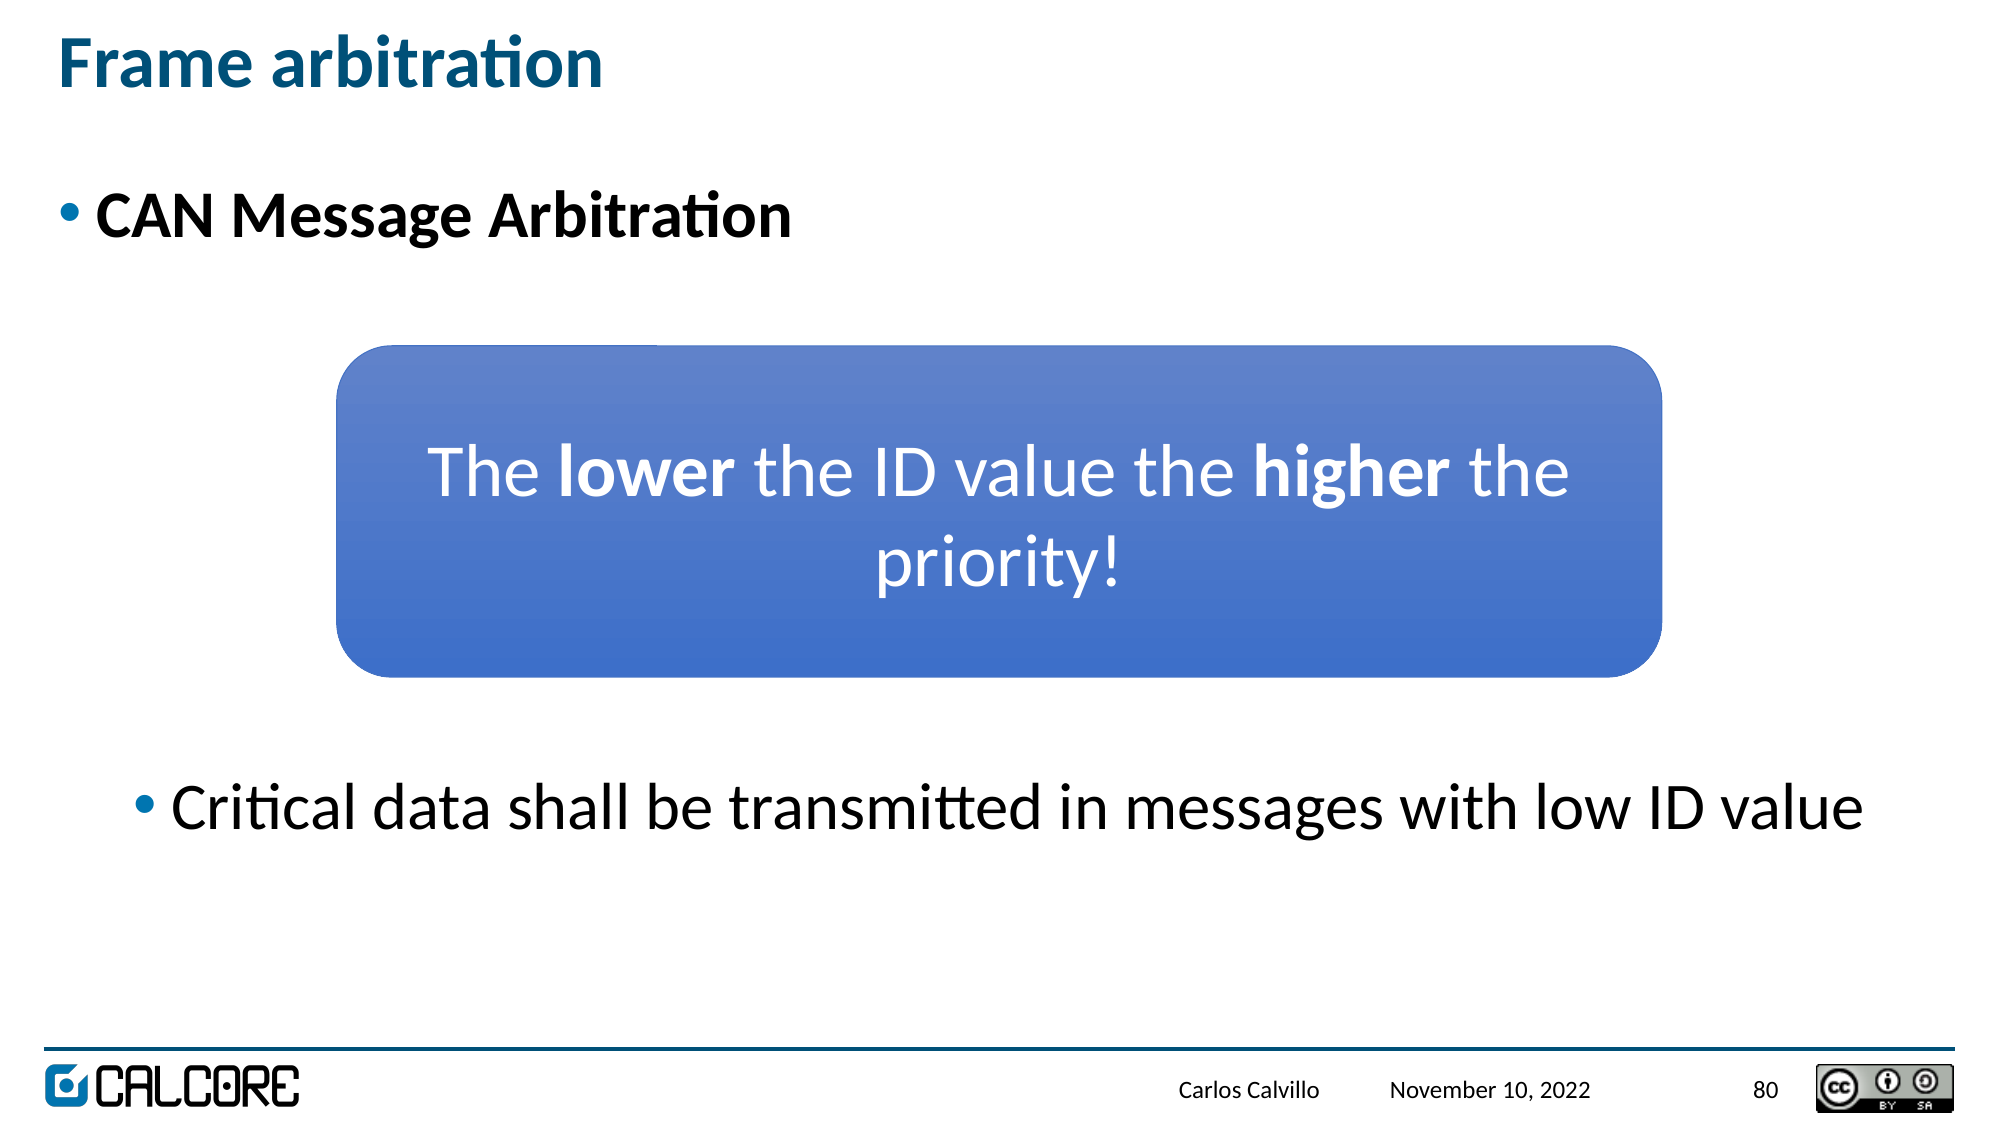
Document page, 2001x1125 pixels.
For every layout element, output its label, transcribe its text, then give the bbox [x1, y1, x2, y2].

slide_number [1356, 1067, 1607, 1111]
list CAN Message Arbitration Critical data shall be transmitted in messages with low ID value [43, 171, 1955, 1027]
slide_number 80 [1622, 1067, 1794, 1111]
footer Carlos Calvillo [1158, 1067, 1341, 1111]
text_box The lower the ID value the higher the priority! [336, 345, 1663, 678]
title Frame arbitration [43, 3, 1955, 124]
picture [55, 1064, 88, 1097]
picture [96, 1065, 299, 1107]
picture [1816, 1064, 1954, 1113]
